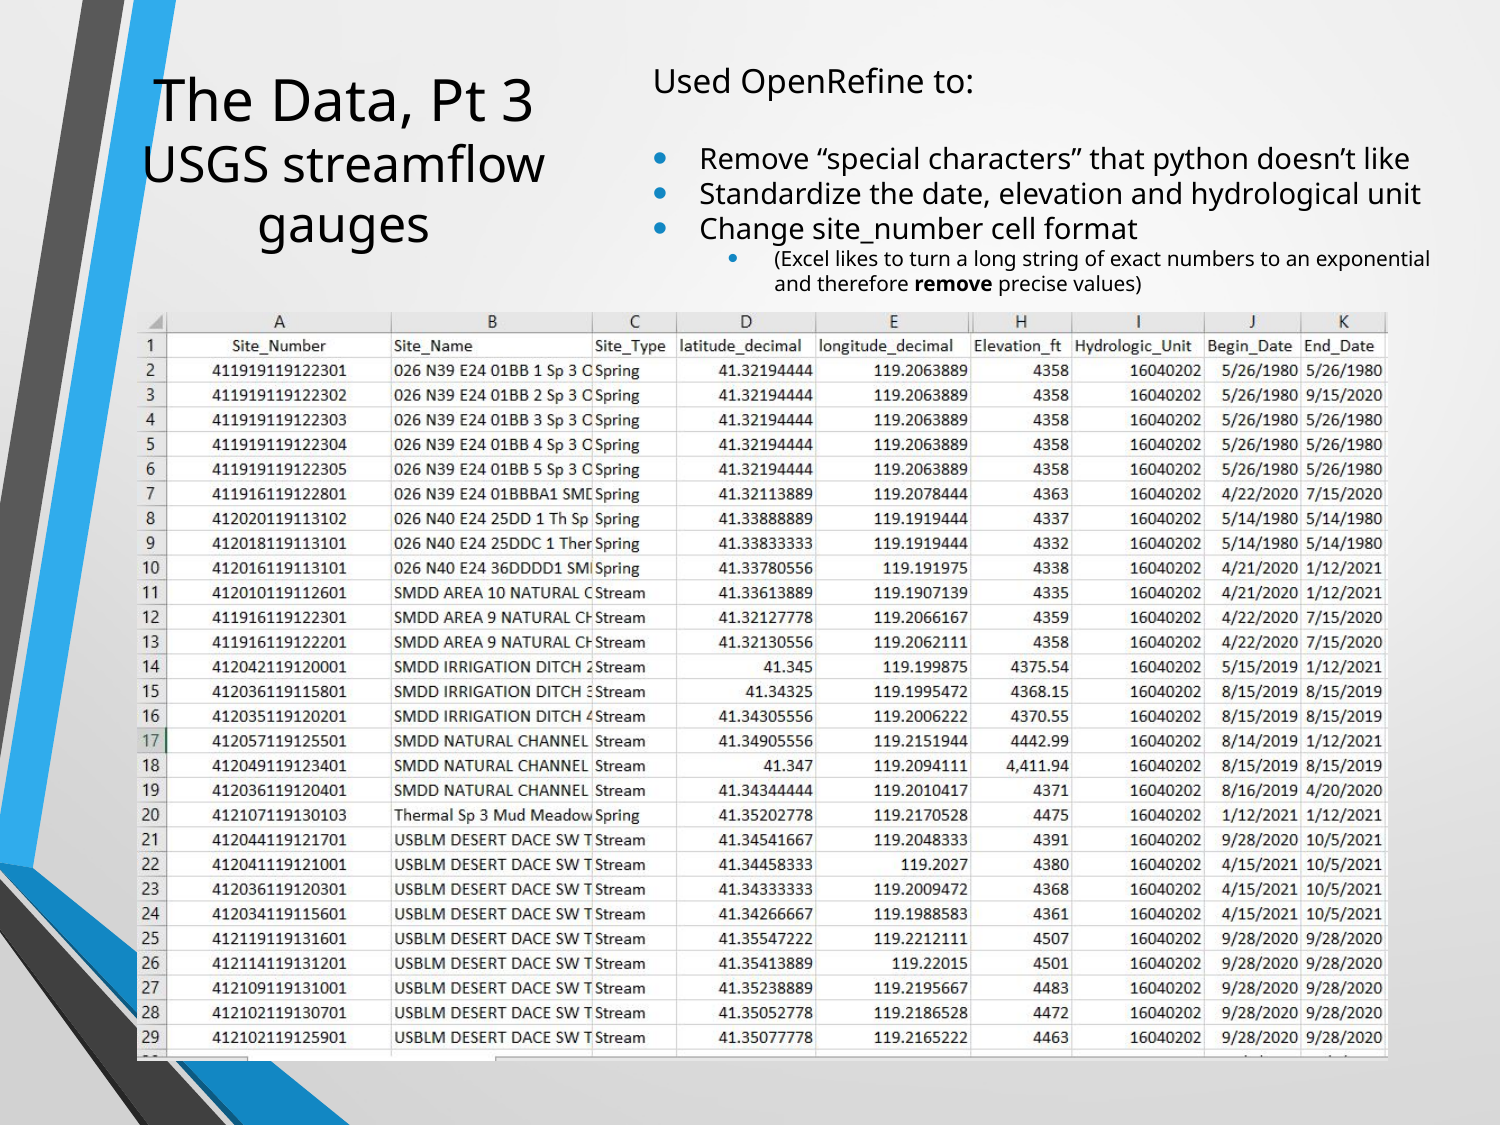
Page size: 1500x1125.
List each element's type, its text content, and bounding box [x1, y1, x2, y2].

picture [137, 312, 1388, 1062]
title The Data, Pt 3 USGS streamflow gauges [125, 137, 563, 261]
list Used OpenRefine to: Remove “special characters” that python doesn’t like Standardize the date, elevation and hydrological unit Change site_number cell format (Excel likes to turn a long string of exact numbers to an exponential and therefore remove precise values) [637, 30, 1450, 325]
